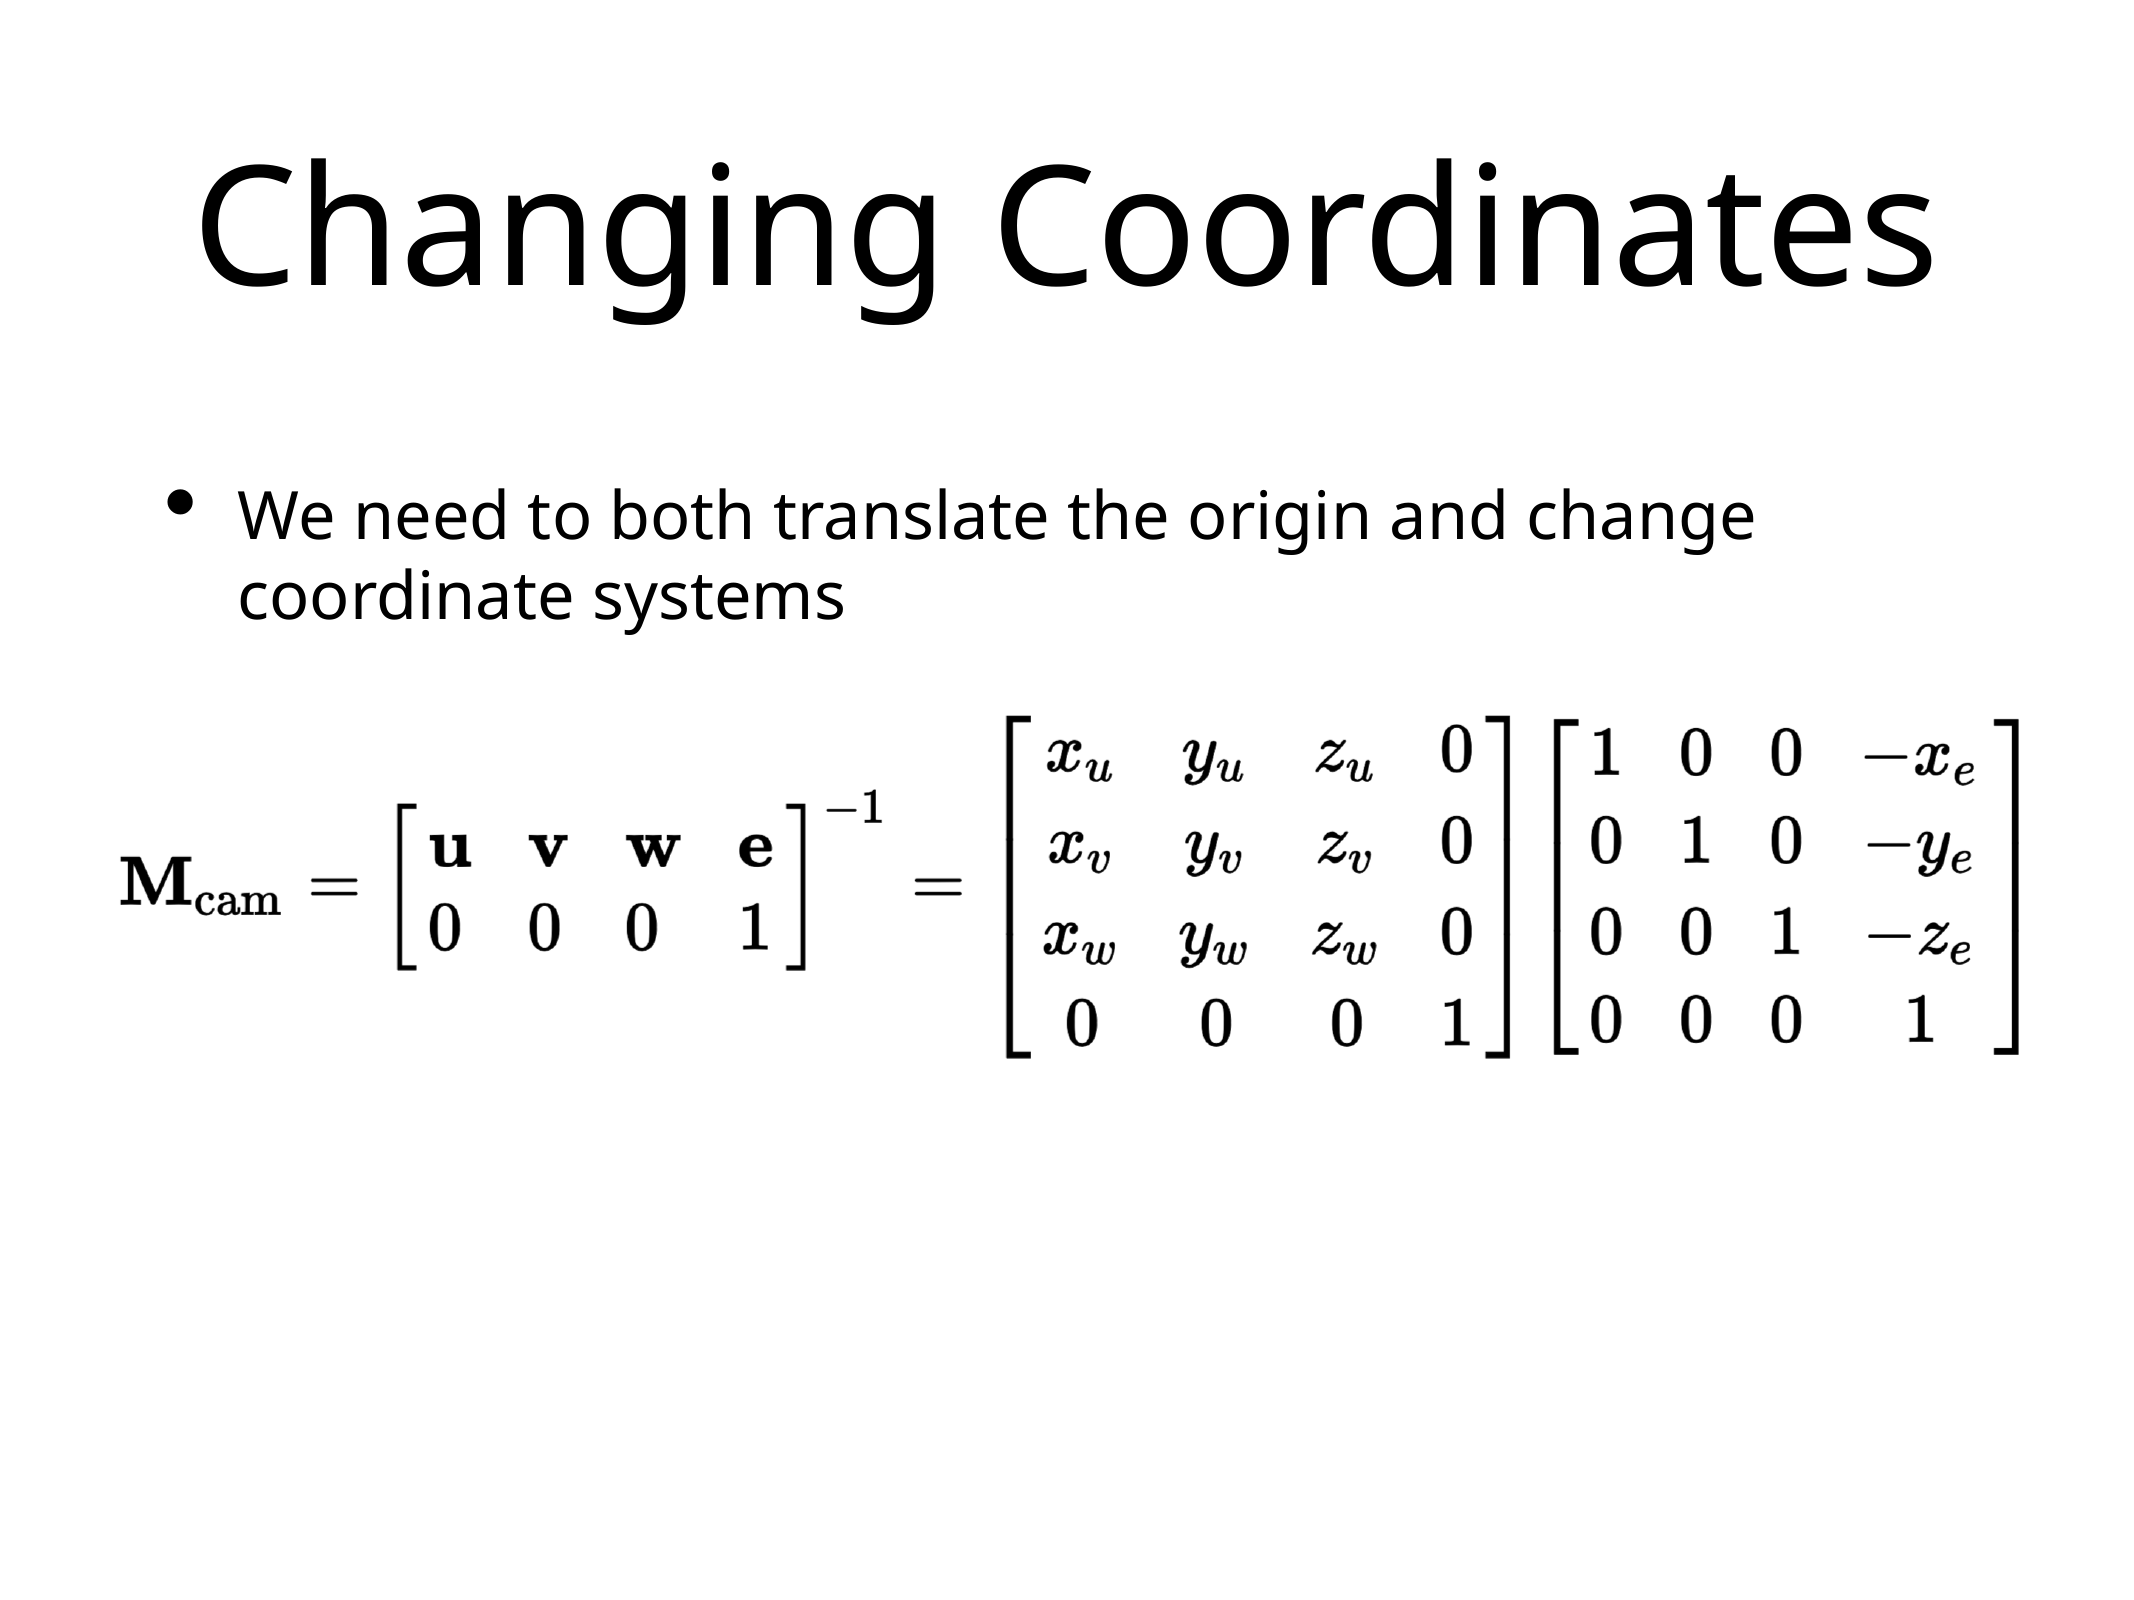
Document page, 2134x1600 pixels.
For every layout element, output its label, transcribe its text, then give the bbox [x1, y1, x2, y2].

list We need to both translate the origin and change coordinate systems [155, 424, 1978, 682]
picture [107, 709, 2026, 1065]
title Changing Coordinates [155, 41, 1978, 397]
